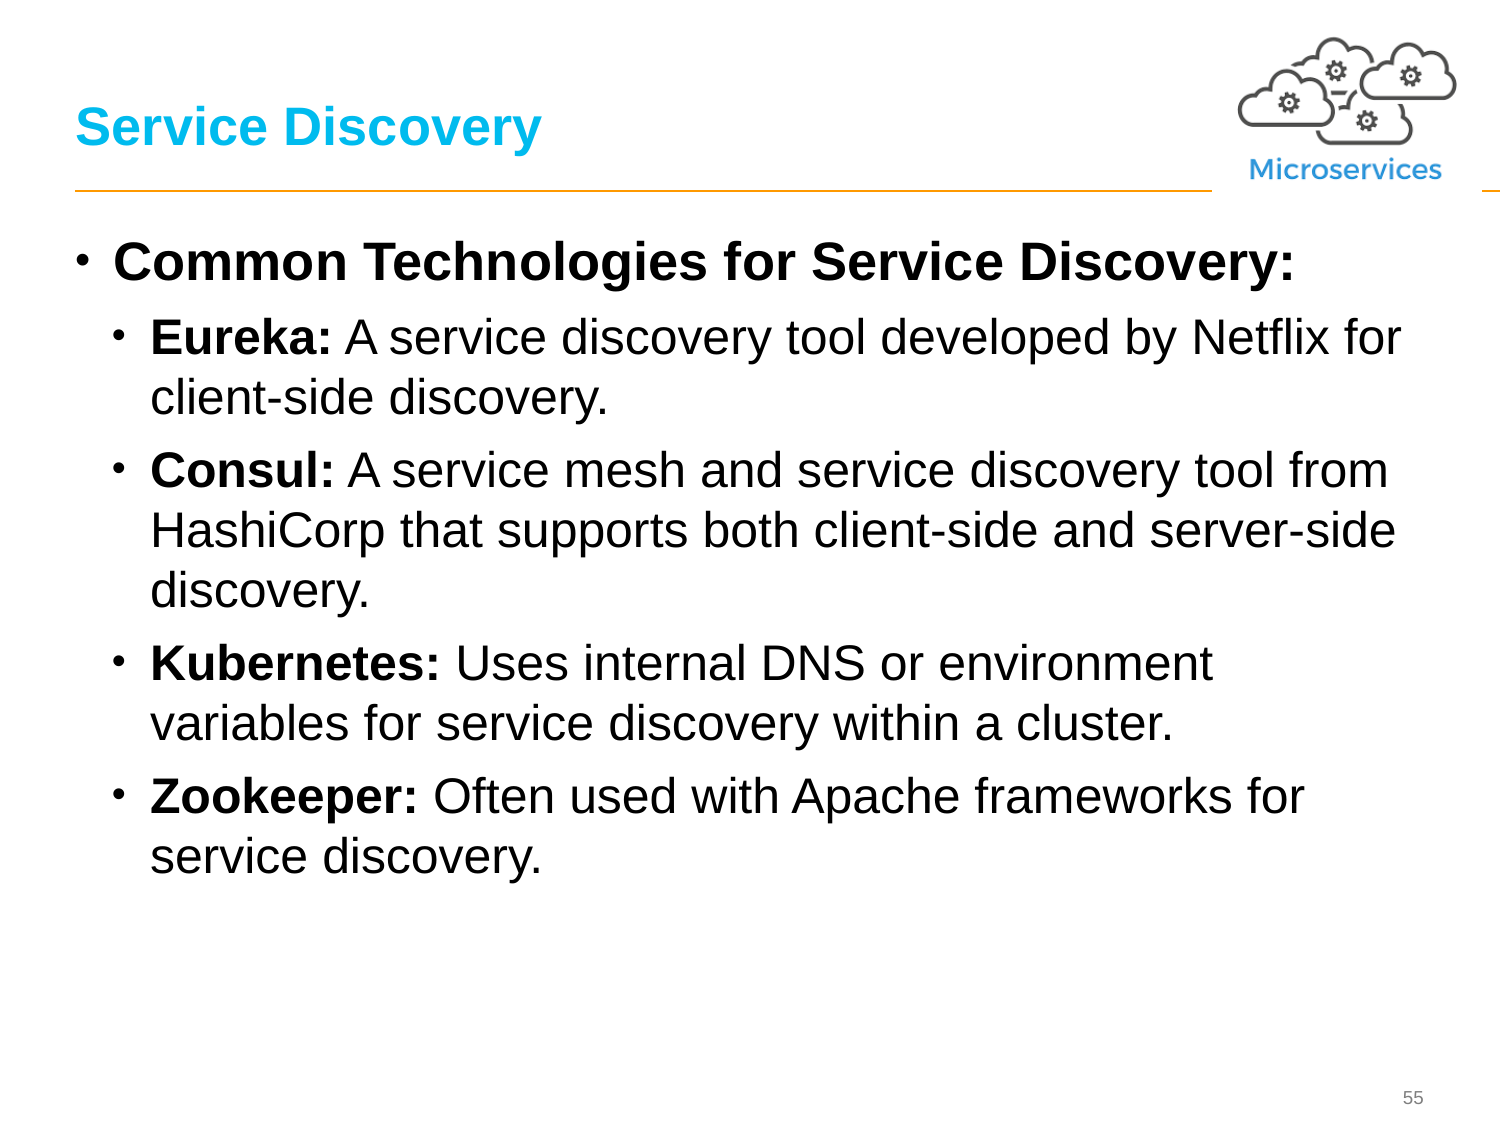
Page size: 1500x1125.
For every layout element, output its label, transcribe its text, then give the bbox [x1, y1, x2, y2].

title Service Discovery [75, 27, 1422, 157]
picture [1212, 1, 1482, 203]
list Common Technologies for Service Discovery: Eureka: A service discovery tool developed by Netflix for client-side discovery. Consul: A service mesh and service discovery tool from HashiCorp that supports both client-side and server-side discovery. Kubernetes: Uses internal DNS or environment variables for service discovery within a cluster. Zookeeper: Often used with Apache frameworks for service discovery. [75, 226, 1425, 1018]
